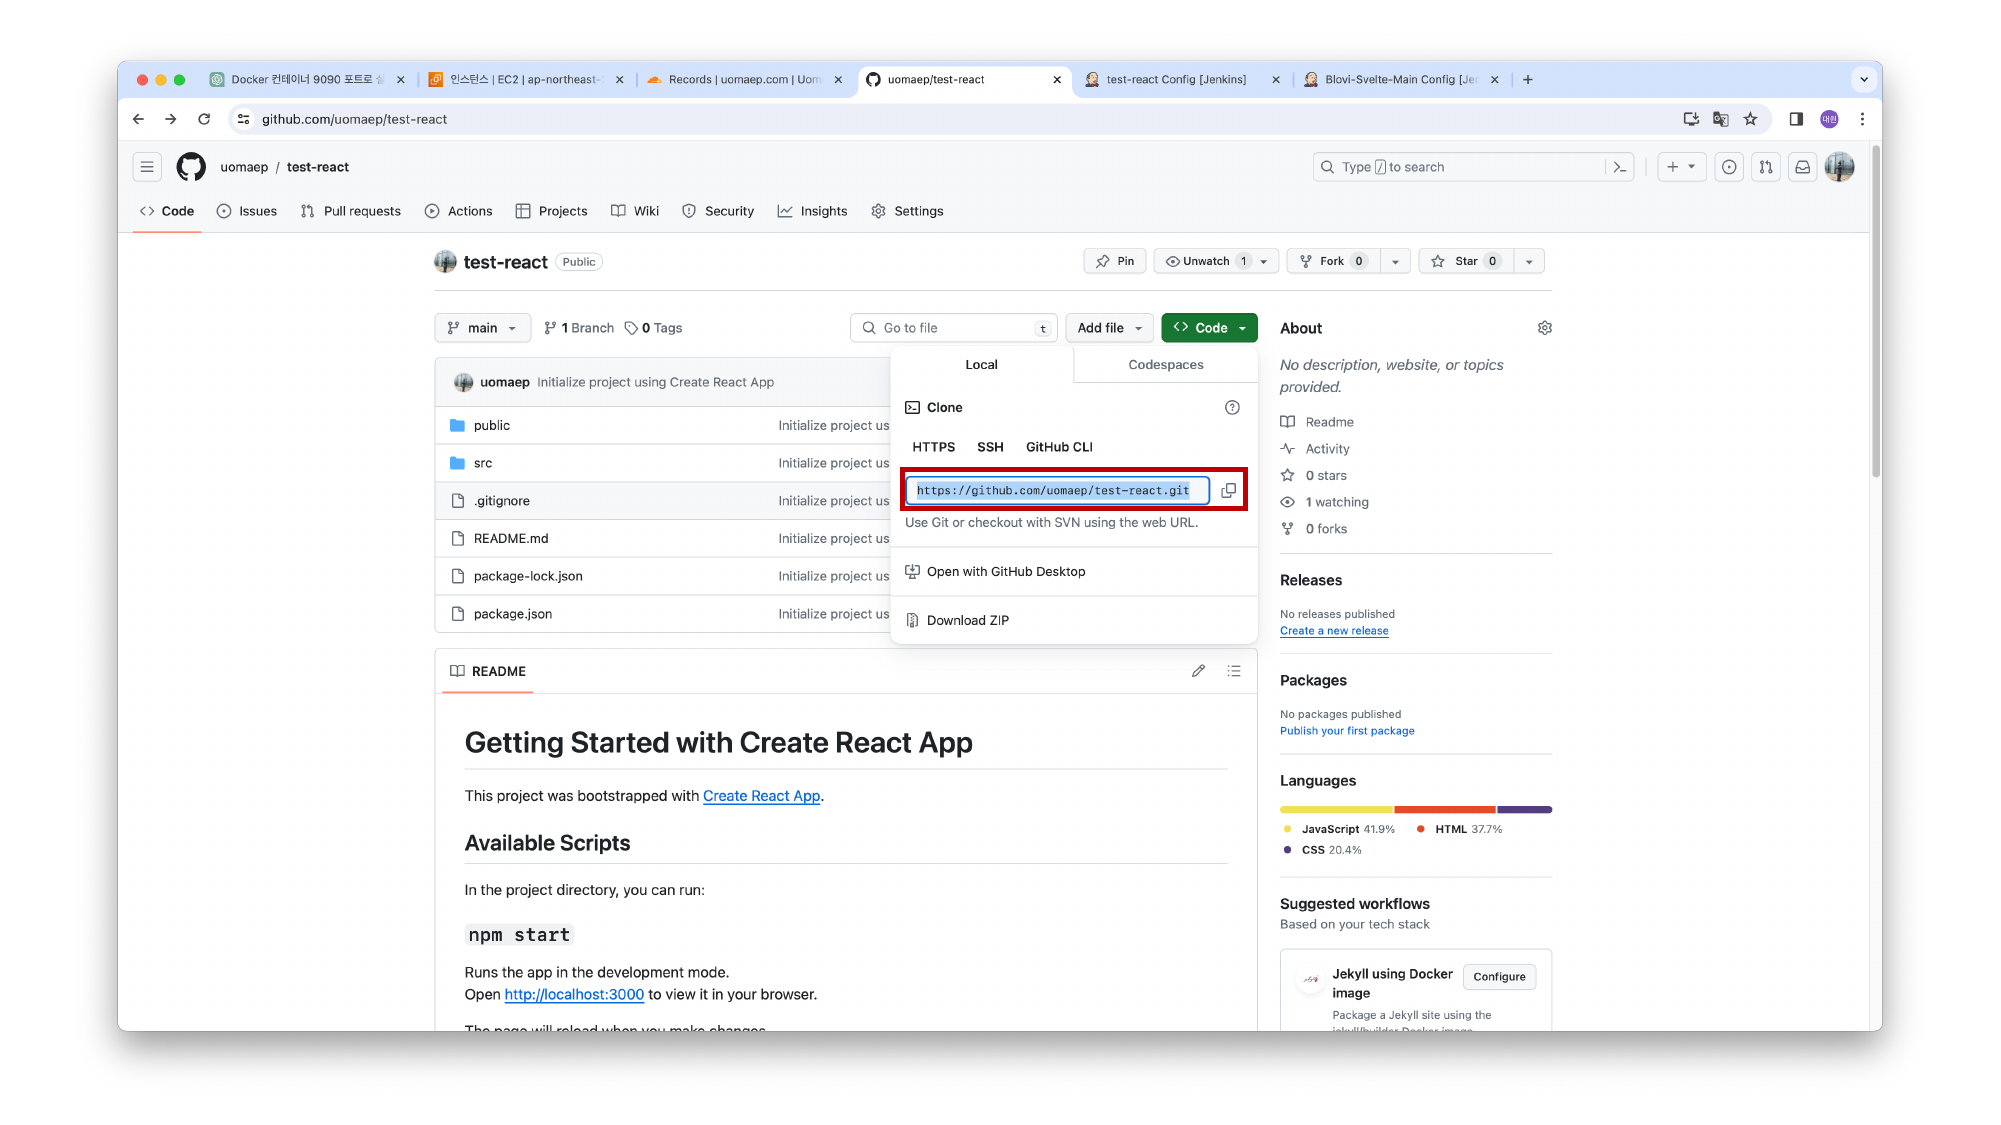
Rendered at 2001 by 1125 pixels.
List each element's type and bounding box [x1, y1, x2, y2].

picture [66, 26, 1934, 1099]
